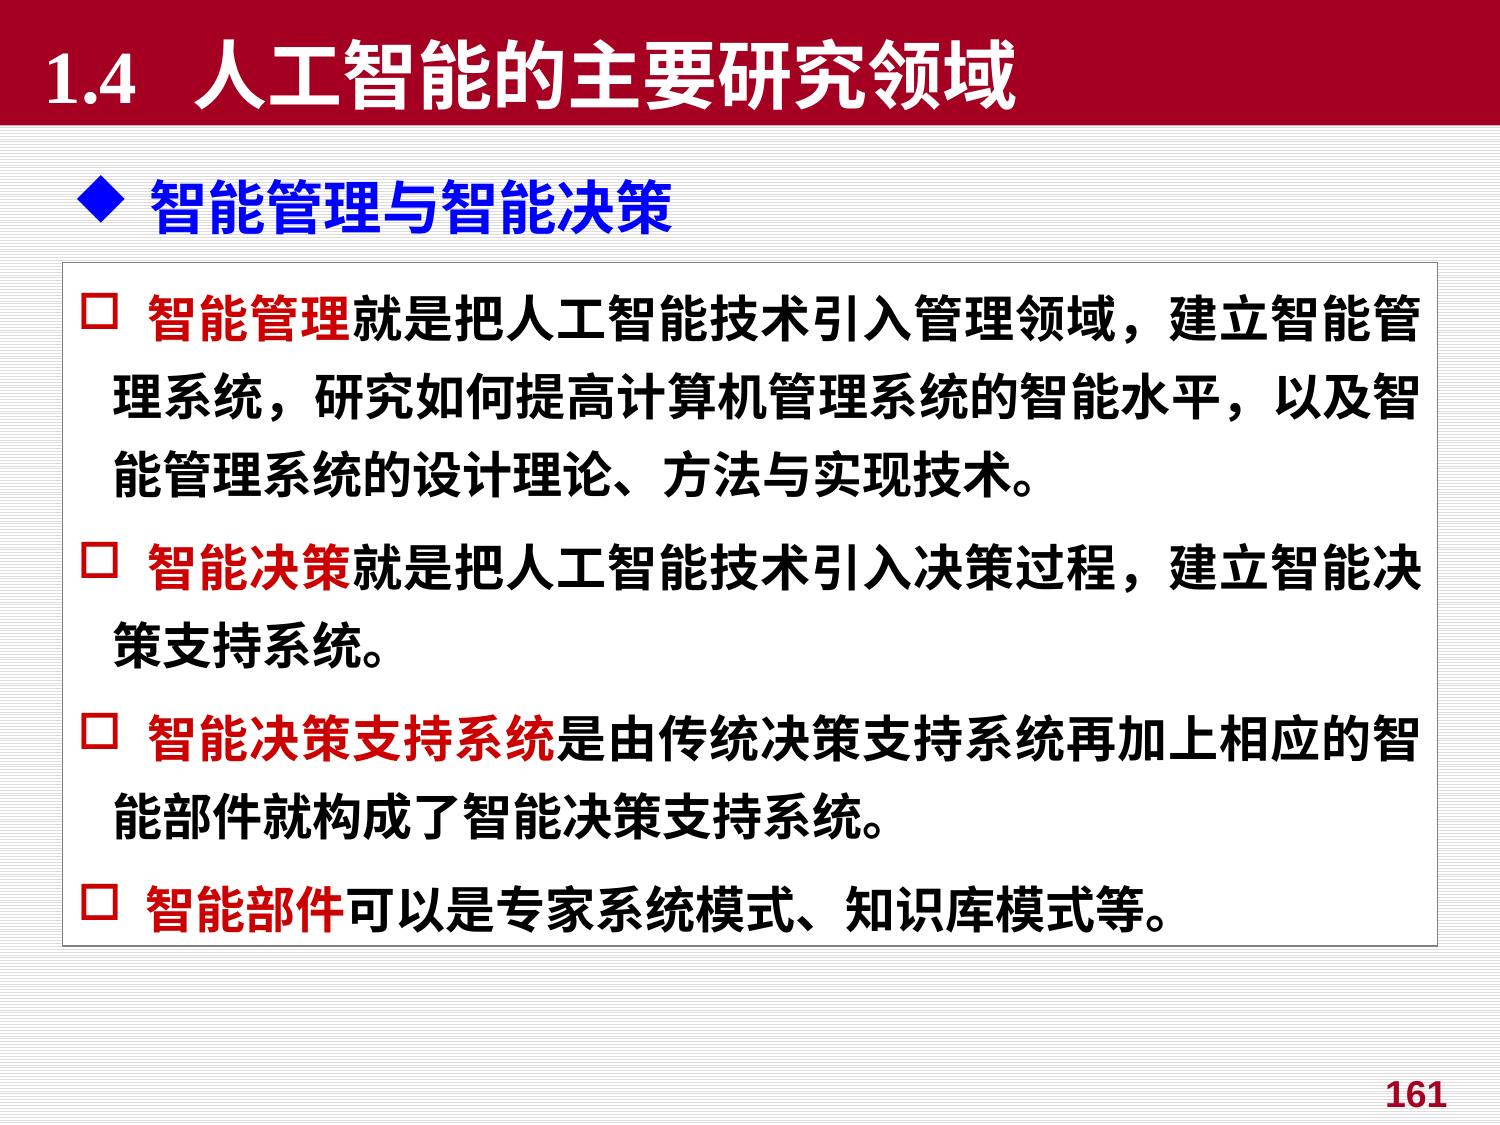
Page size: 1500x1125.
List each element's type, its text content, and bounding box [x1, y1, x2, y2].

slide_number 161 [1137, 1062, 1463, 1122]
text_box 智能管理与智能决策 [57, 163, 1475, 1050]
text_box 1.4 人工智能的主要研究领域 [0, 0, 1500, 126]
